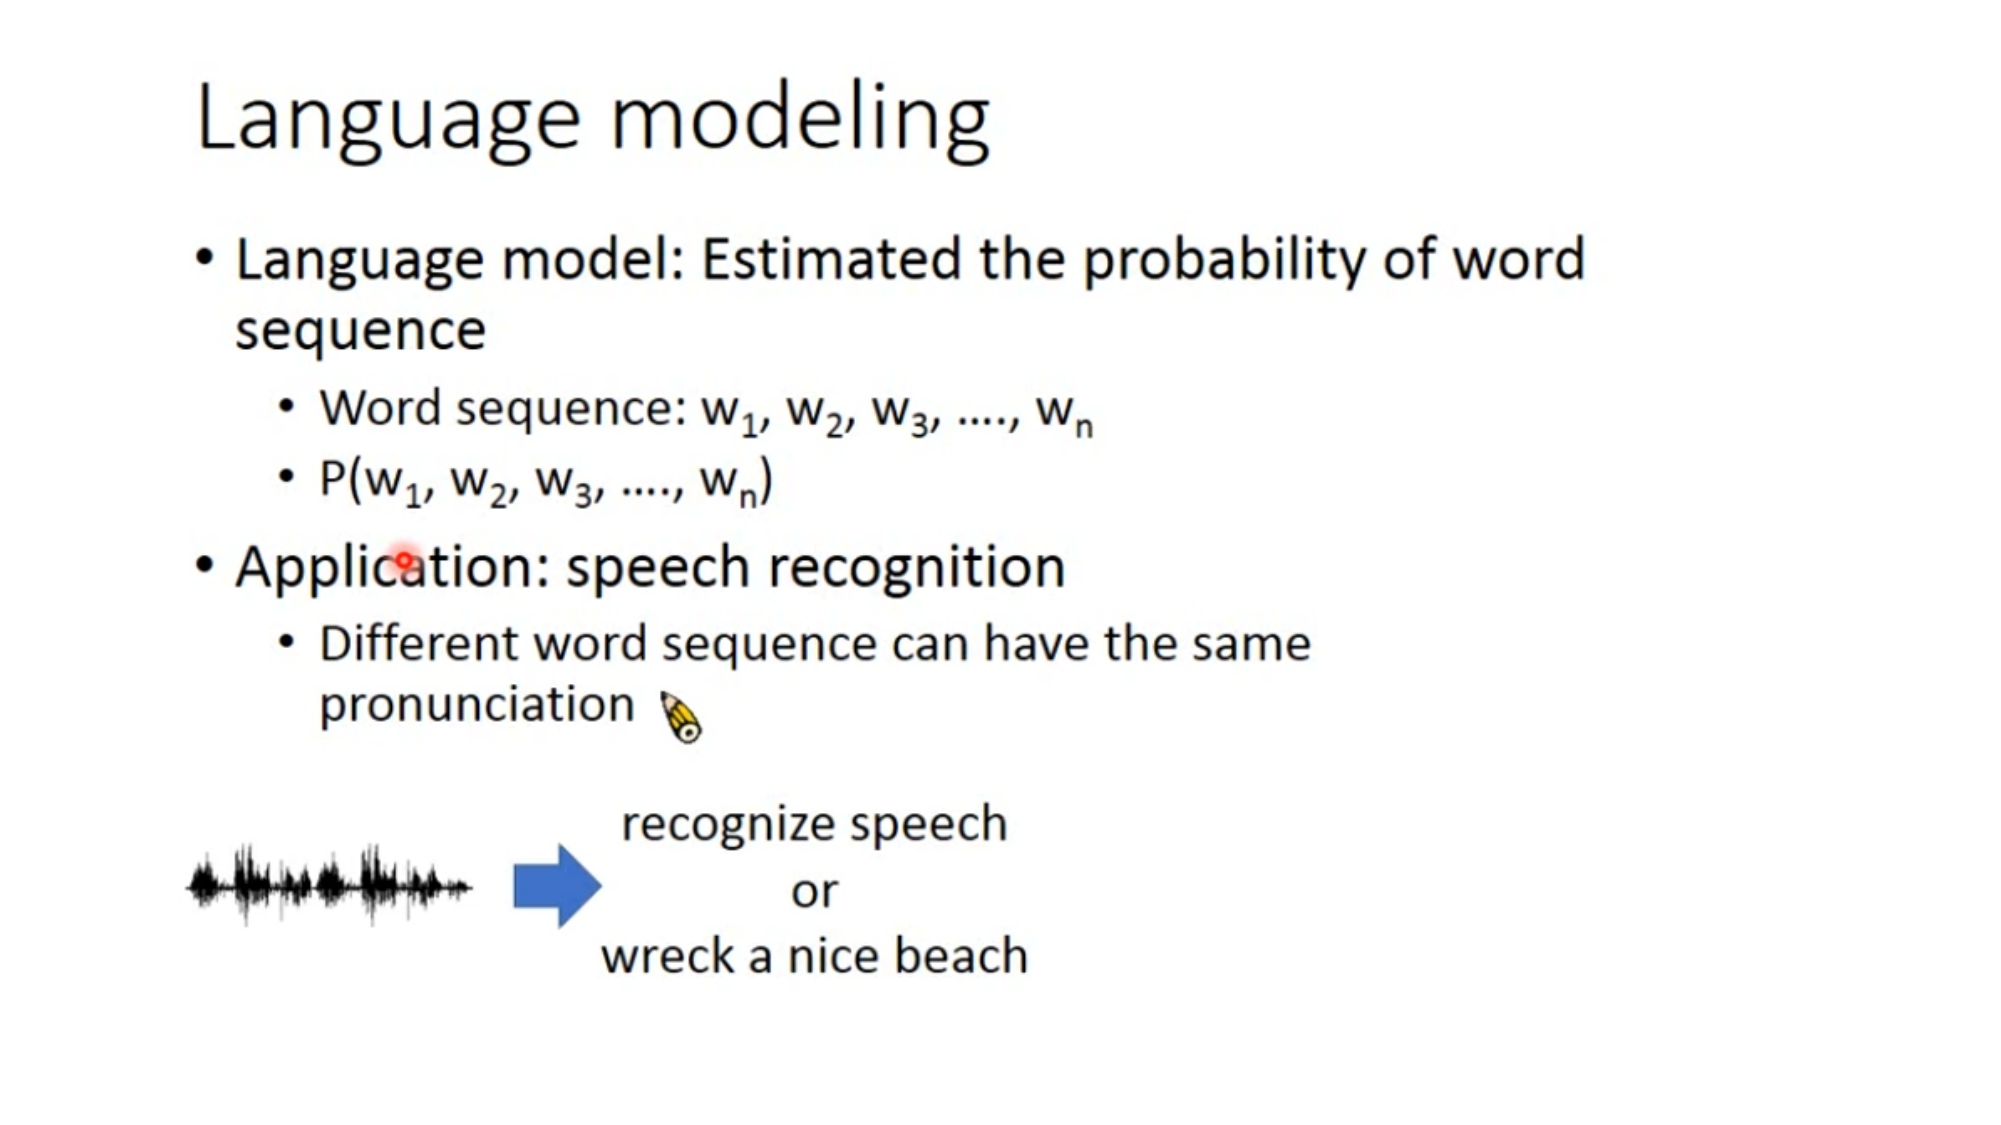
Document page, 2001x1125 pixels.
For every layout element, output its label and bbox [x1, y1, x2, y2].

picture [113, 33, 1714, 1055]
